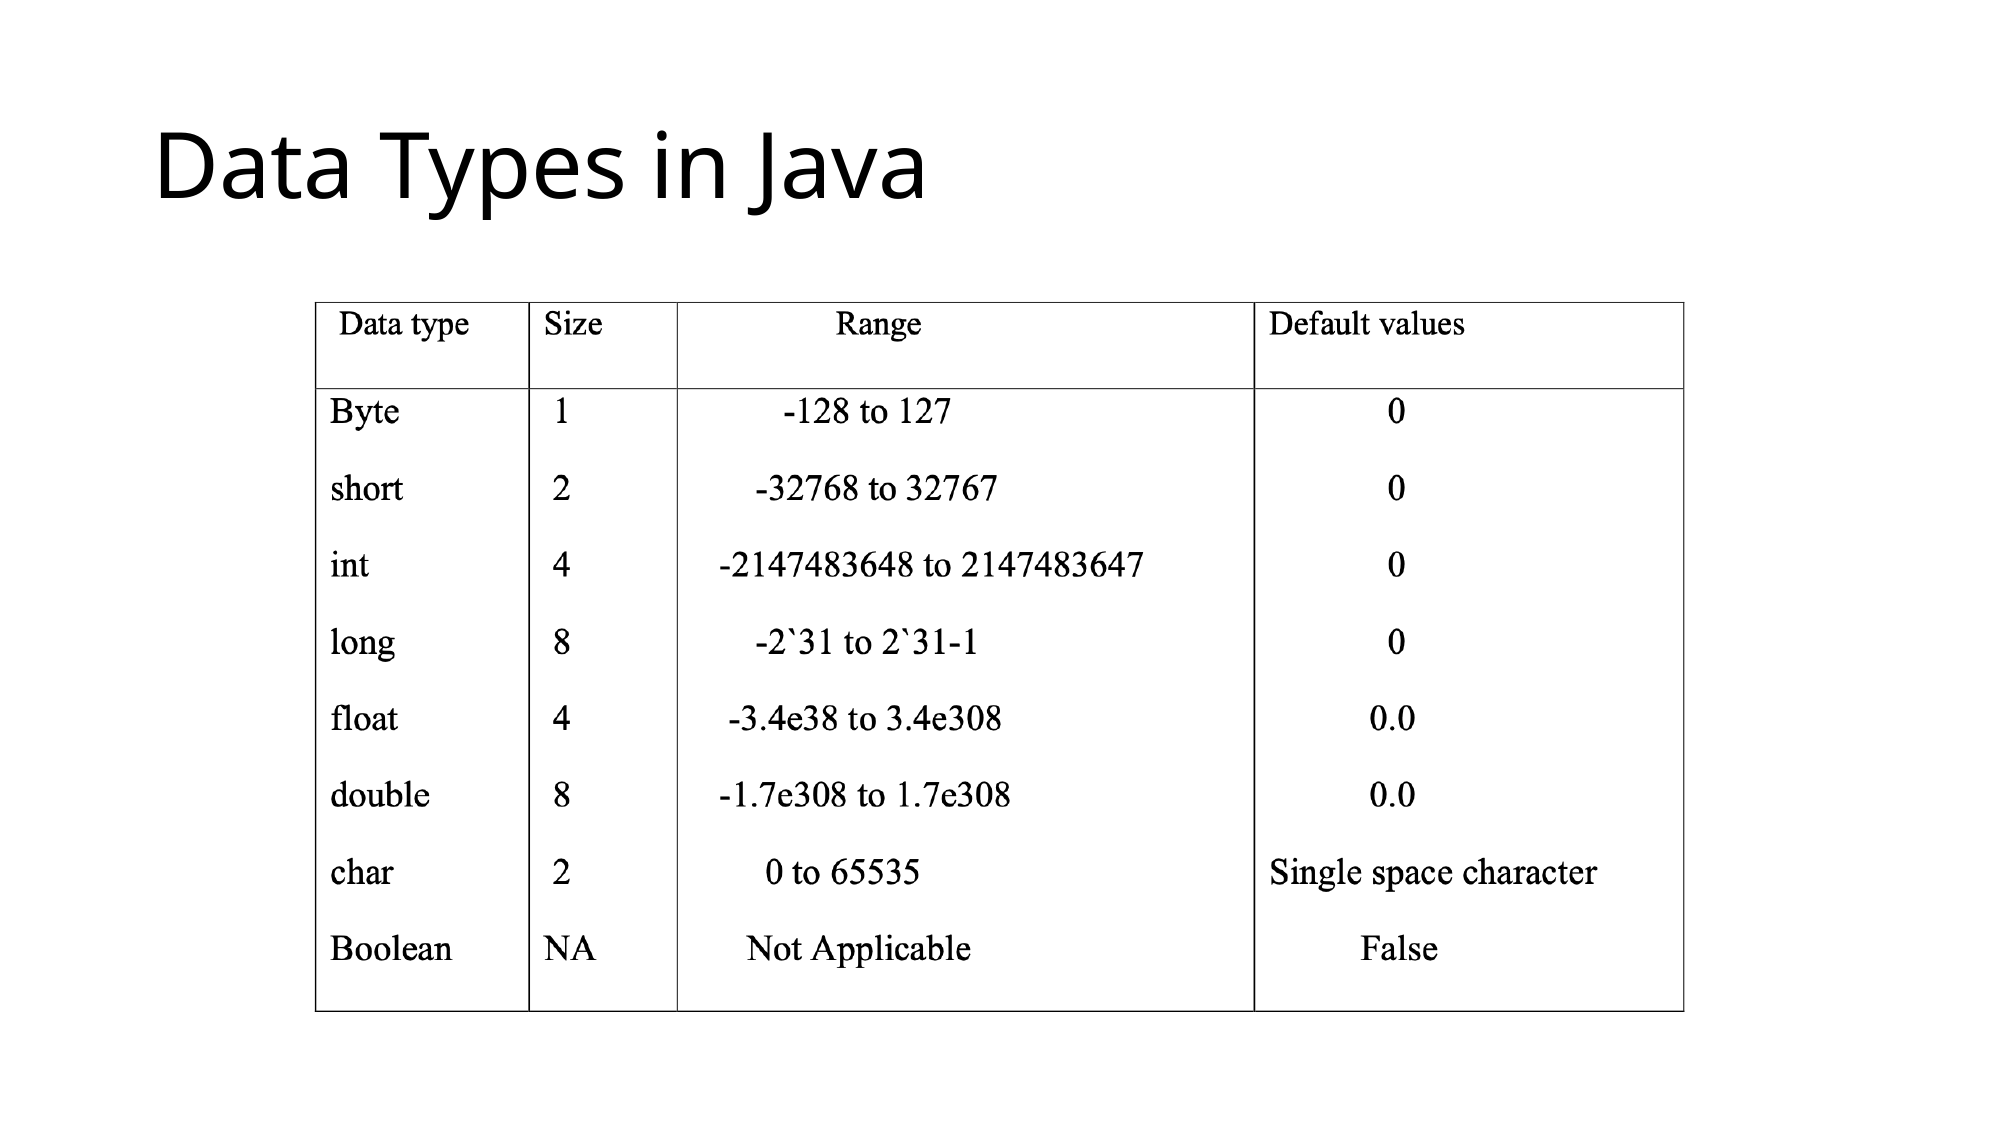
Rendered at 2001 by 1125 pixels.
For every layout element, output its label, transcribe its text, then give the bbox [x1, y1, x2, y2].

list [313, 299, 1687, 1014]
title Data Types in Java [137, 59, 1863, 278]
